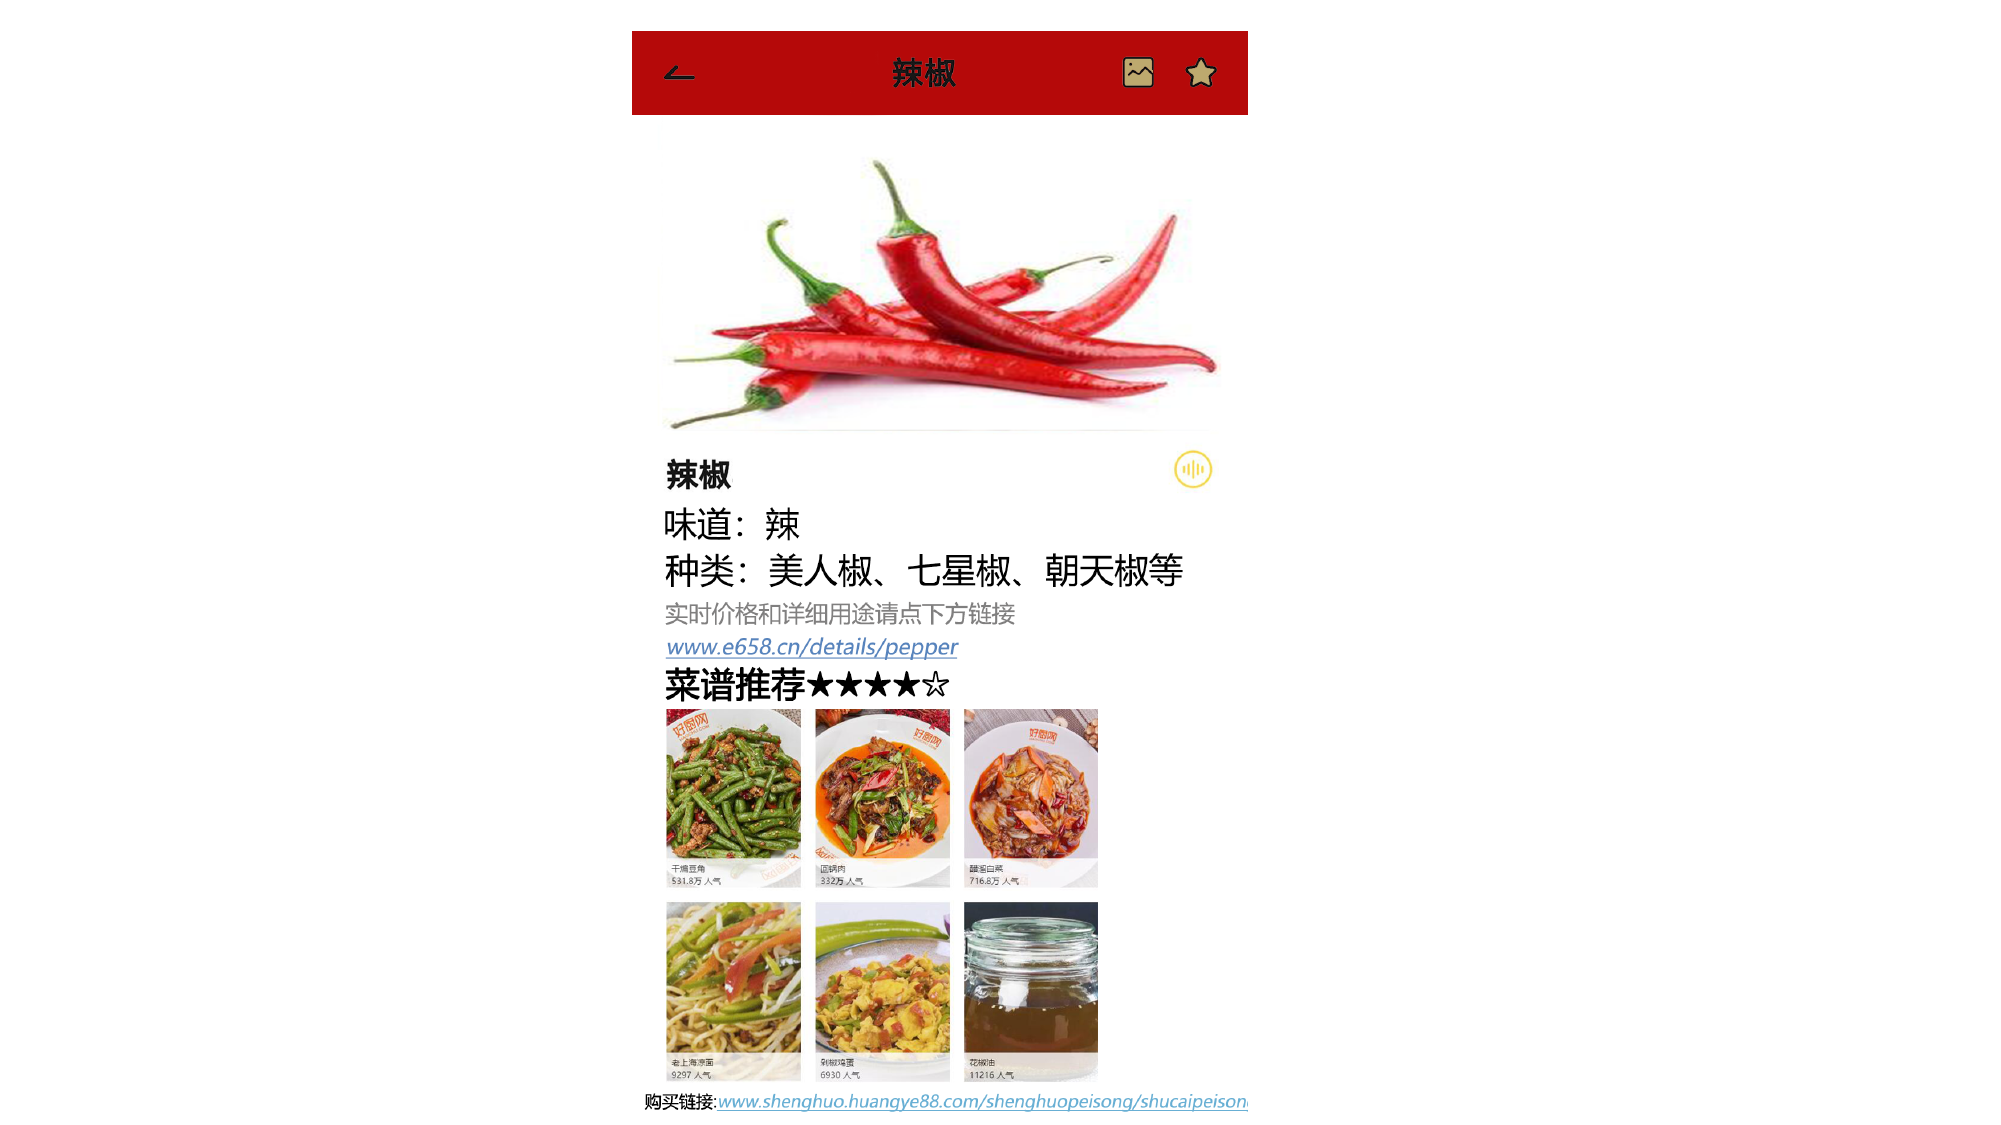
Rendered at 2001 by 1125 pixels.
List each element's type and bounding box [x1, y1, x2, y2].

list [632, 31, 1248, 1125]
